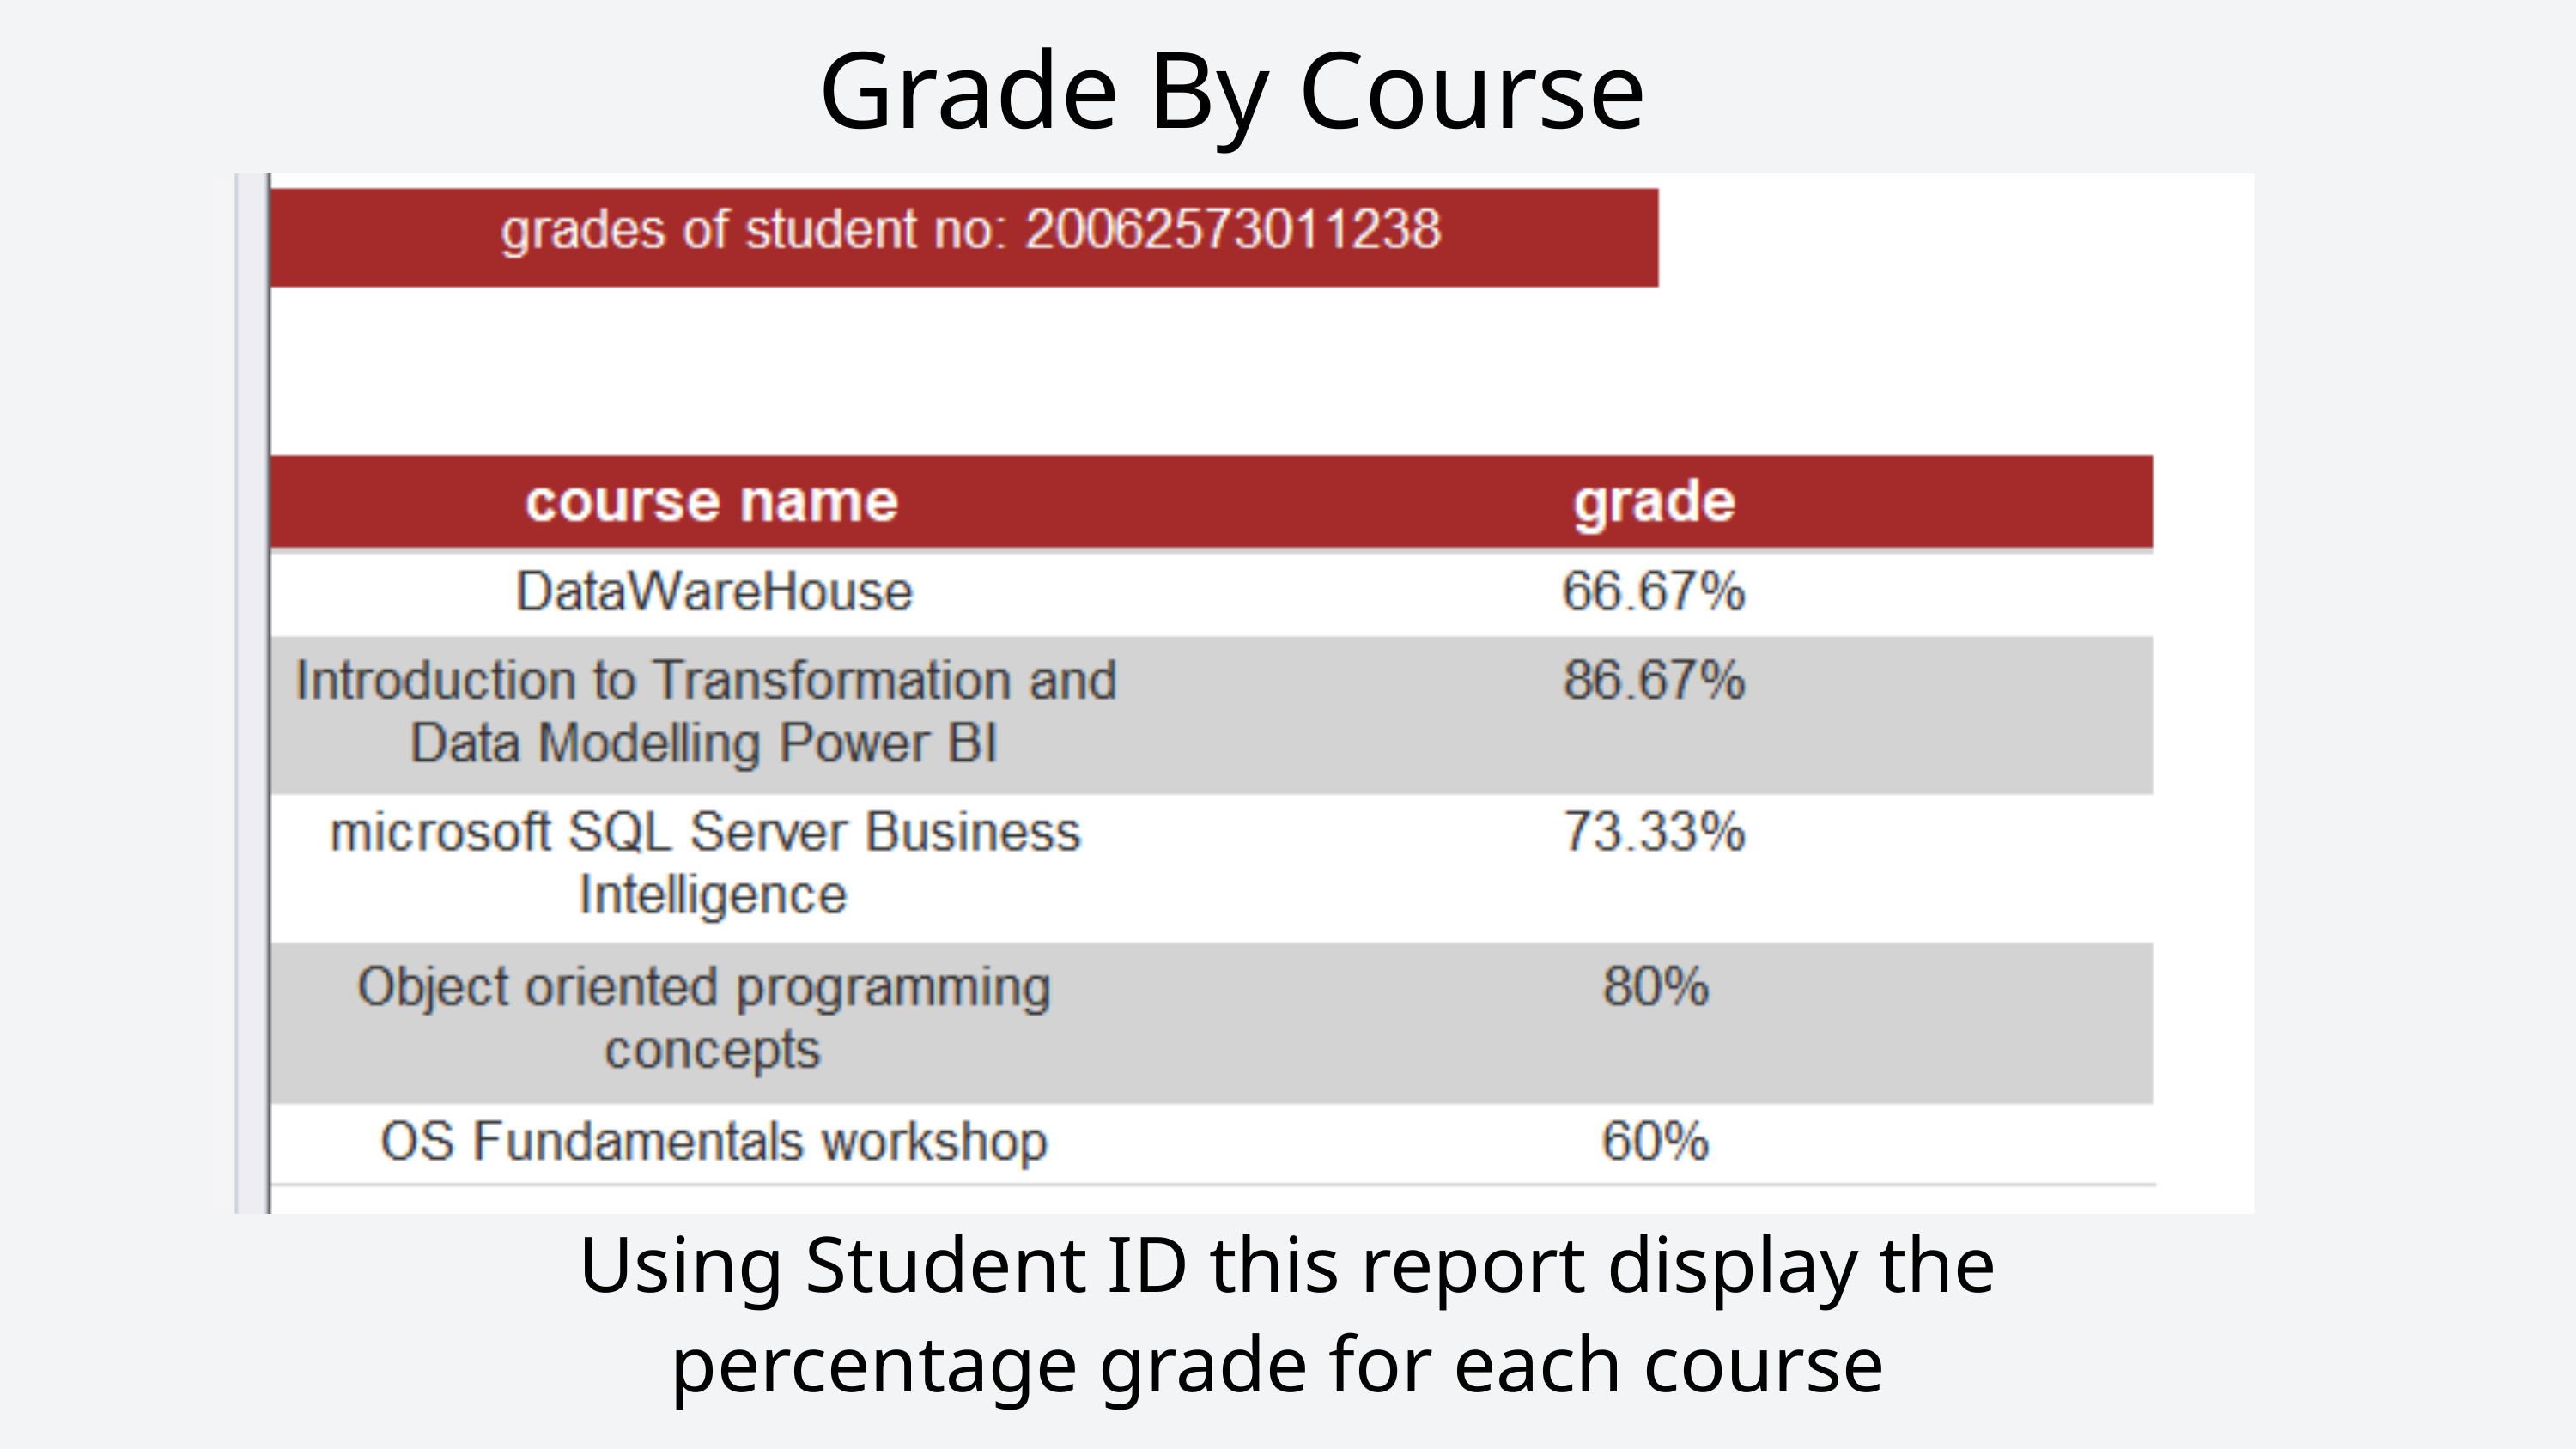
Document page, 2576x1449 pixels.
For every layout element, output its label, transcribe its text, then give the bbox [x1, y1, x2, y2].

text_box [211, 173, 2255, 1214]
text_box Grade By Course [266, 11, 2200, 150]
text_box Using Student ID this report display the percentage grade for each course [404, 1208, 2172, 1408]
